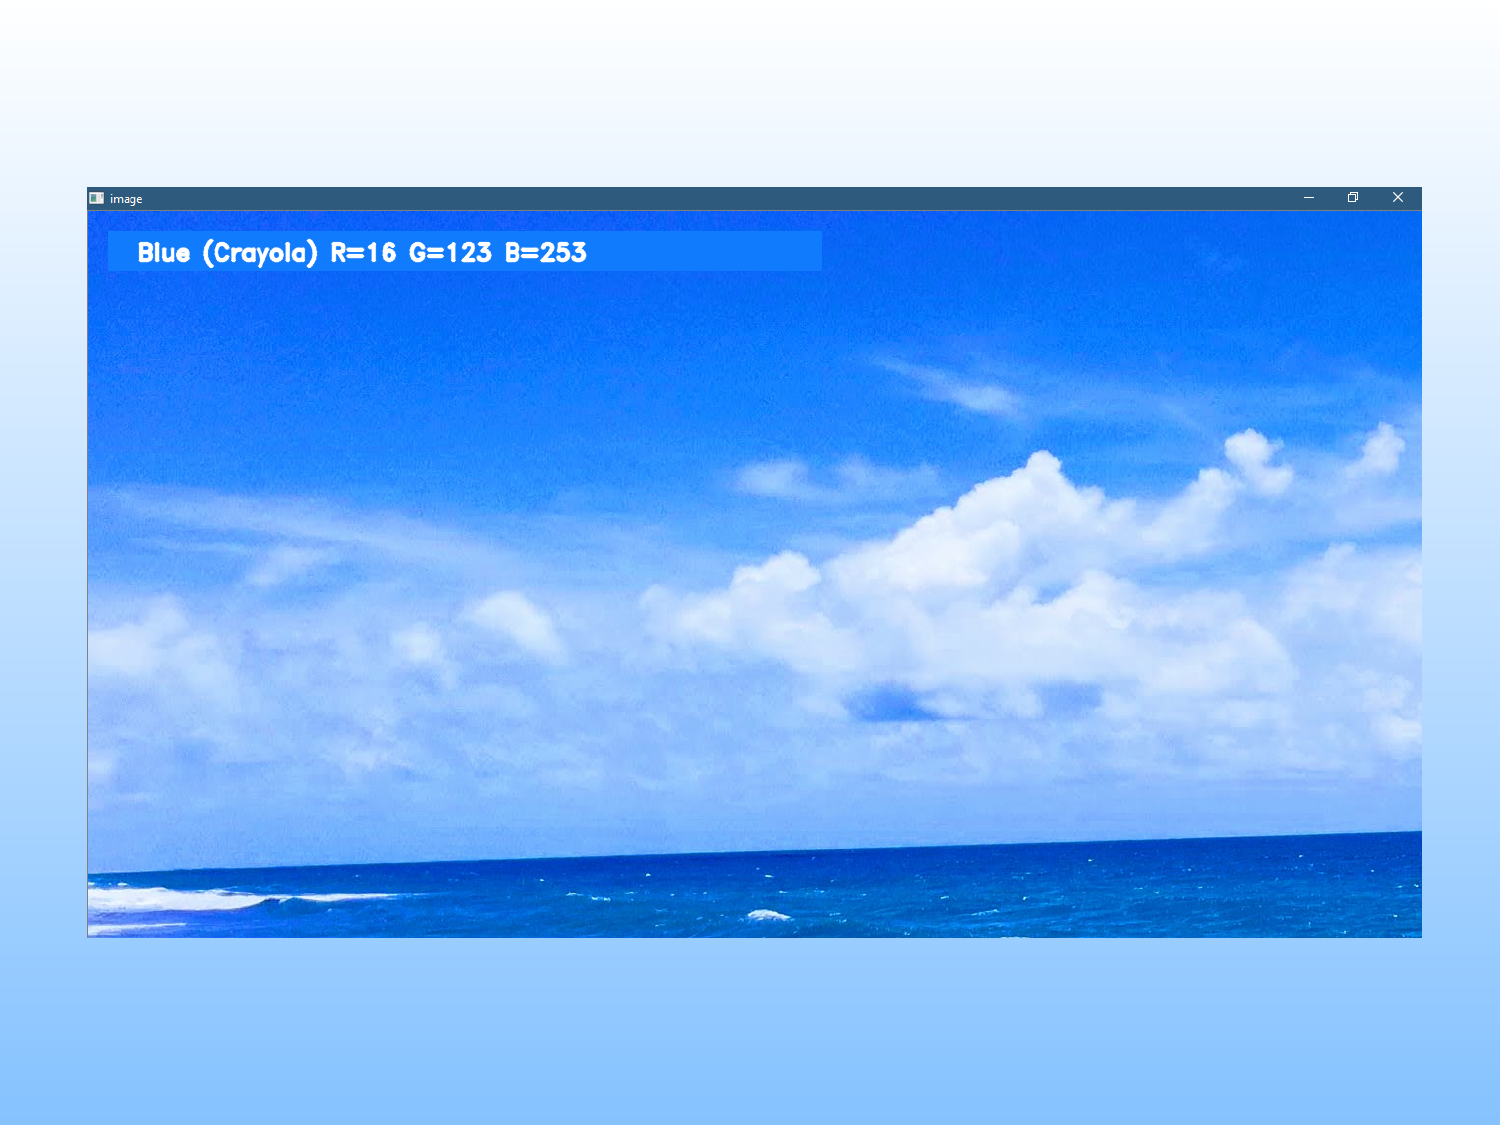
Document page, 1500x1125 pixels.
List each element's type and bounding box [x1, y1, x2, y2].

list [90, 190, 1420, 934]
